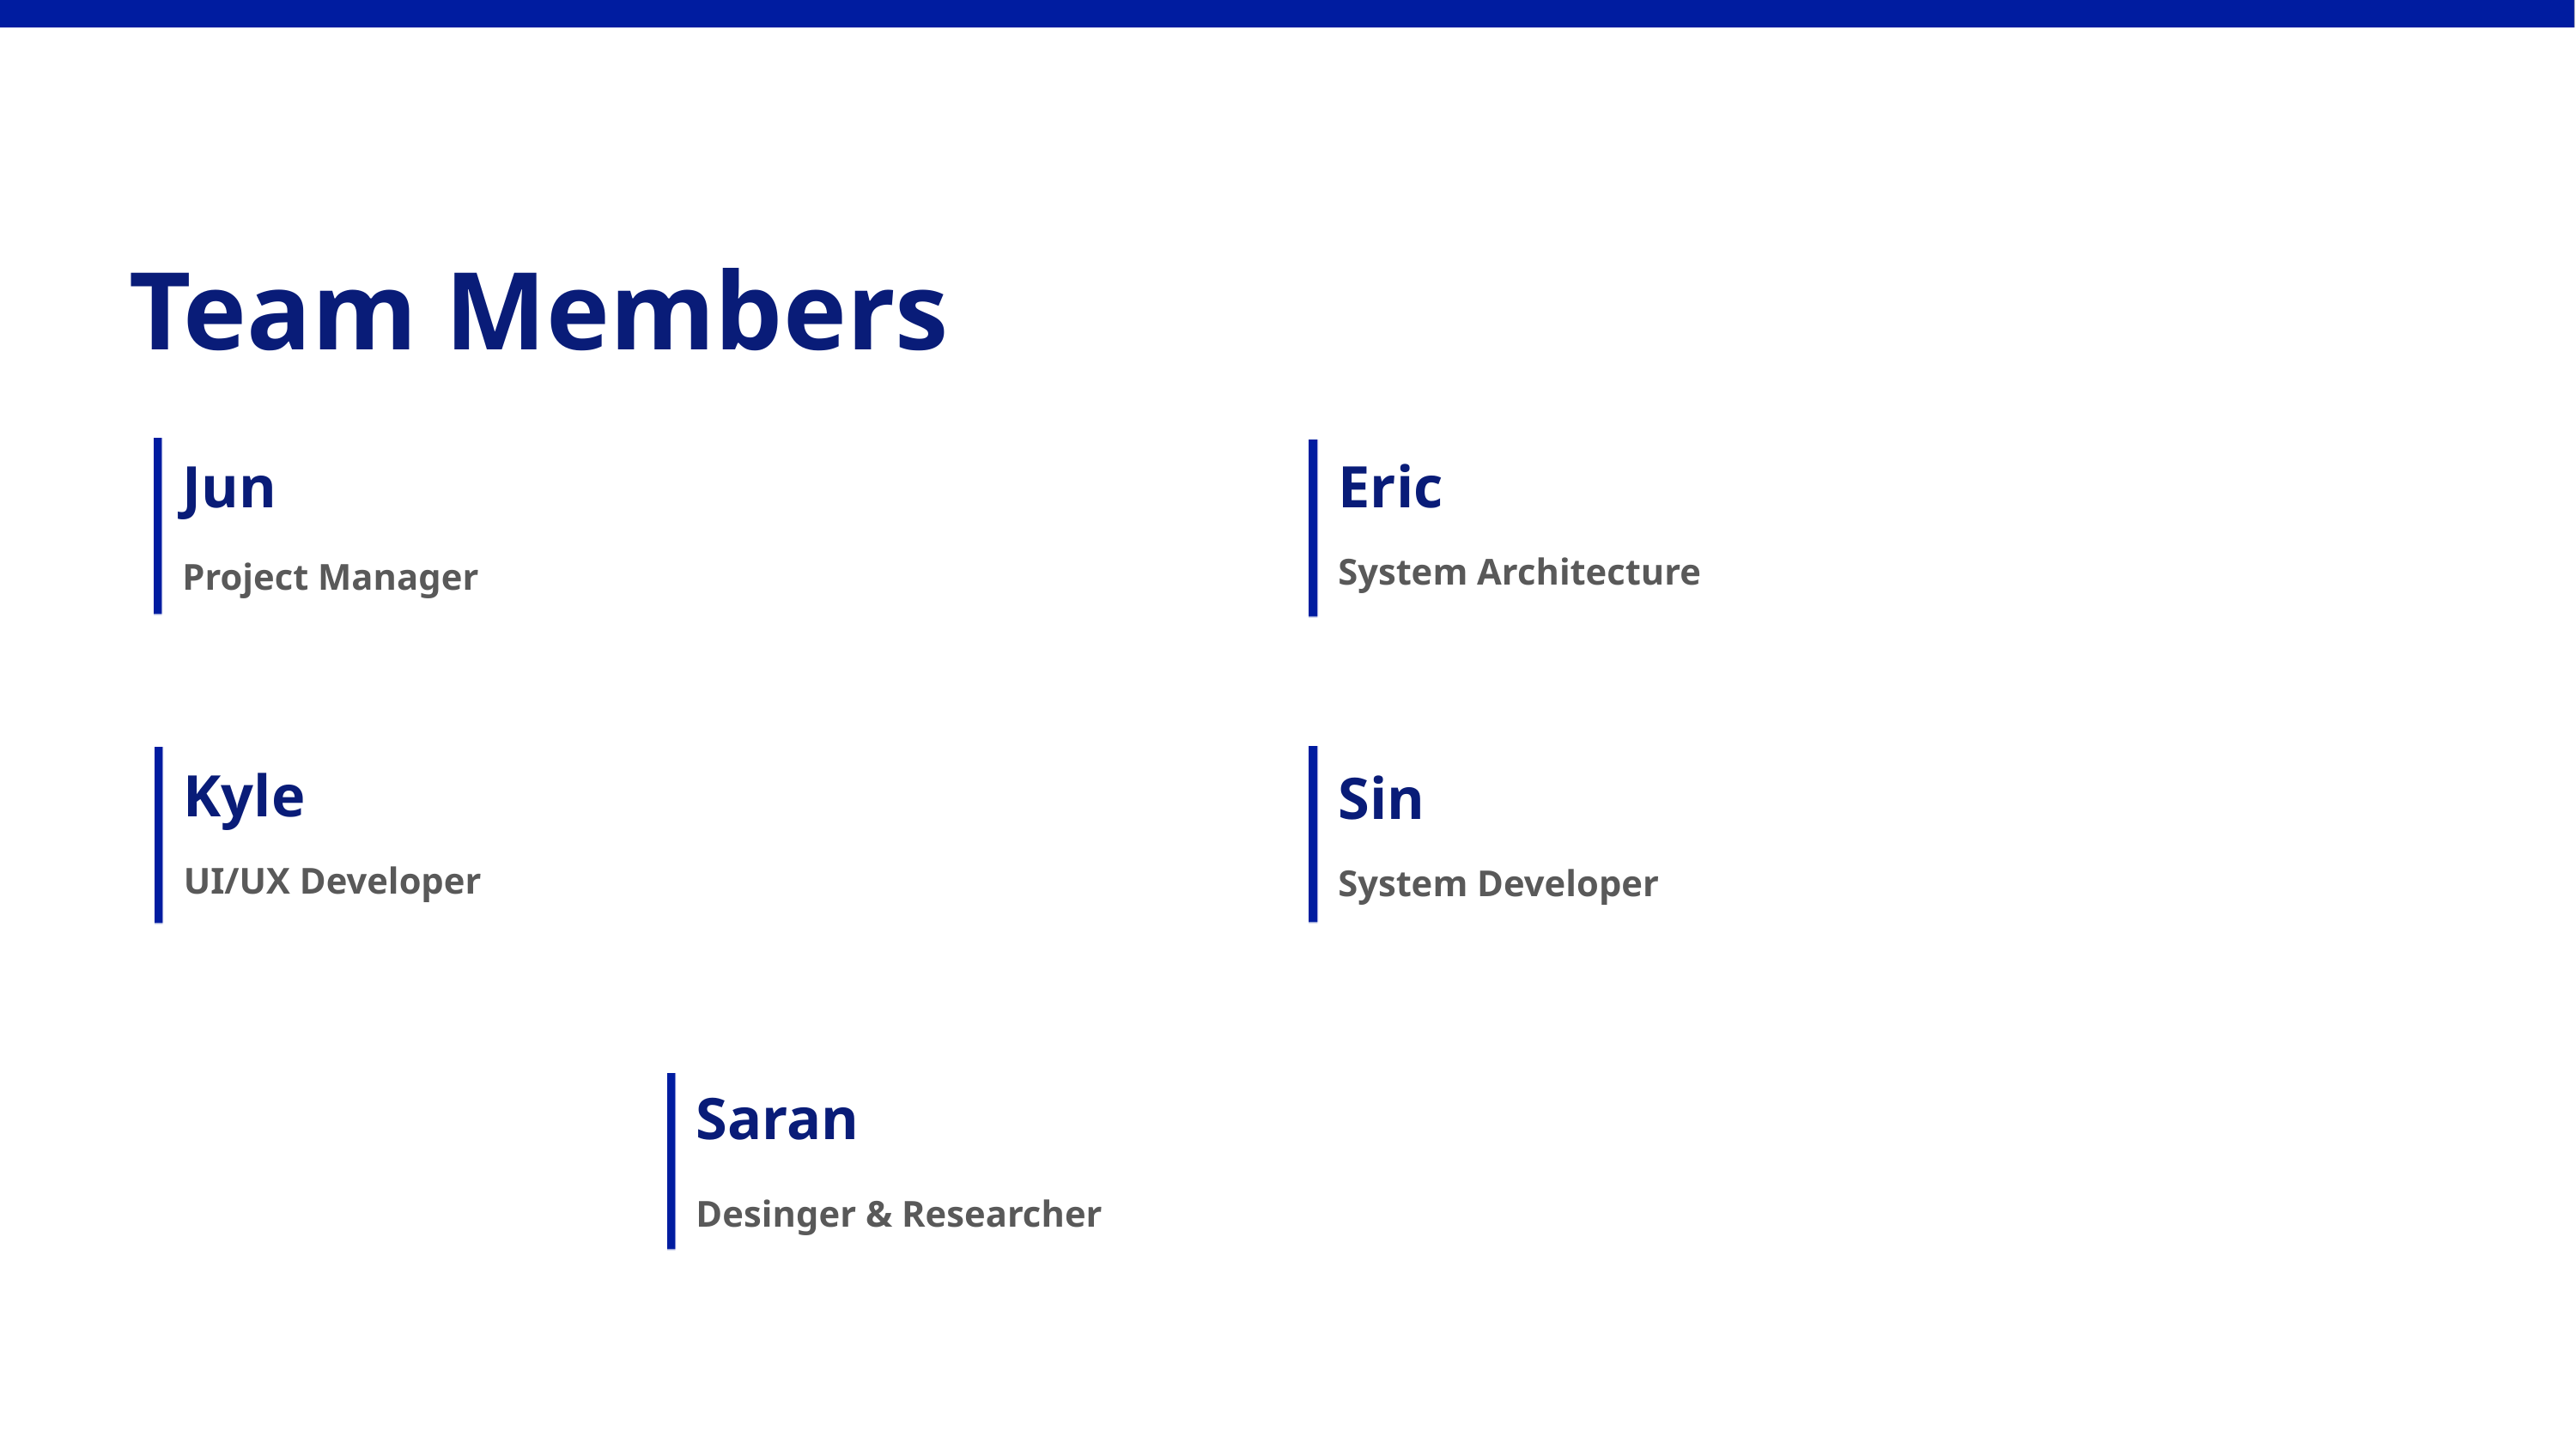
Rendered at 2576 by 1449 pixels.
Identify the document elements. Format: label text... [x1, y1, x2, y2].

text_box System Developer [1338, 834, 1958, 924]
text_box Team Members [129, 227, 1138, 366]
text_box Jun [182, 452, 805, 523]
text_box Saran [696, 1084, 1319, 1155]
text_box Eric [1338, 452, 1961, 523]
picture [1309, 440, 1319, 618]
picture [0, 0, 2576, 27]
text_box Kyle [183, 761, 806, 832]
picture [153, 438, 163, 616]
text_box Sin [1338, 764, 1961, 834]
text_box Project Manager [182, 527, 802, 617]
text_box UI/UX Developer [183, 831, 803, 921]
text_box System Architecture [1338, 522, 1958, 612]
picture [666, 1073, 677, 1252]
text_box Desinger & Researcher [696, 1164, 1315, 1254]
picture [155, 747, 165, 925]
picture [1309, 746, 1319, 925]
